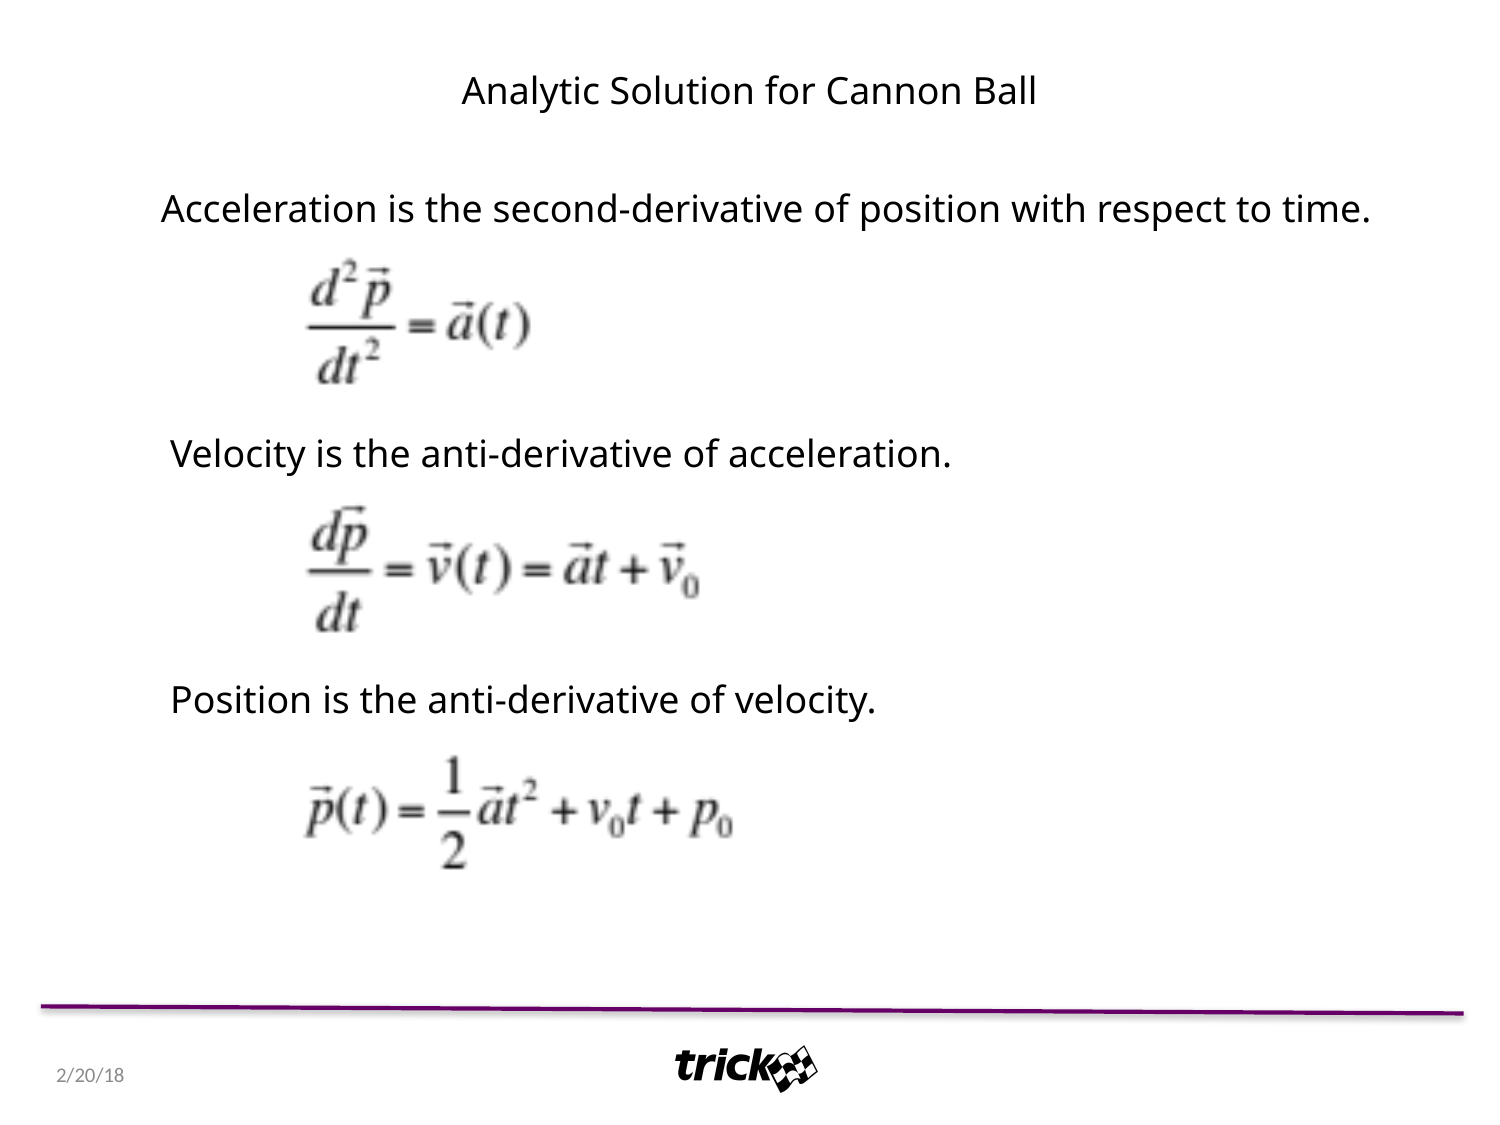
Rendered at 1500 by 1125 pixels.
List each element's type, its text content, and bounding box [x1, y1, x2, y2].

picture [675, 1045, 818, 1093]
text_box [298, 739, 737, 874]
text_box Acceleration is the second-derivative of position with respect to time. [146, 178, 1388, 238]
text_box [299, 248, 535, 389]
text_box Velocity is the anti-derivative of acceleration. [155, 422, 969, 483]
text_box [299, 493, 708, 637]
text_box Position is the anti-derivative of velocity. [155, 669, 893, 729]
text_box Analytic Solution for Cannon Ball [0, 59, 1500, 120]
